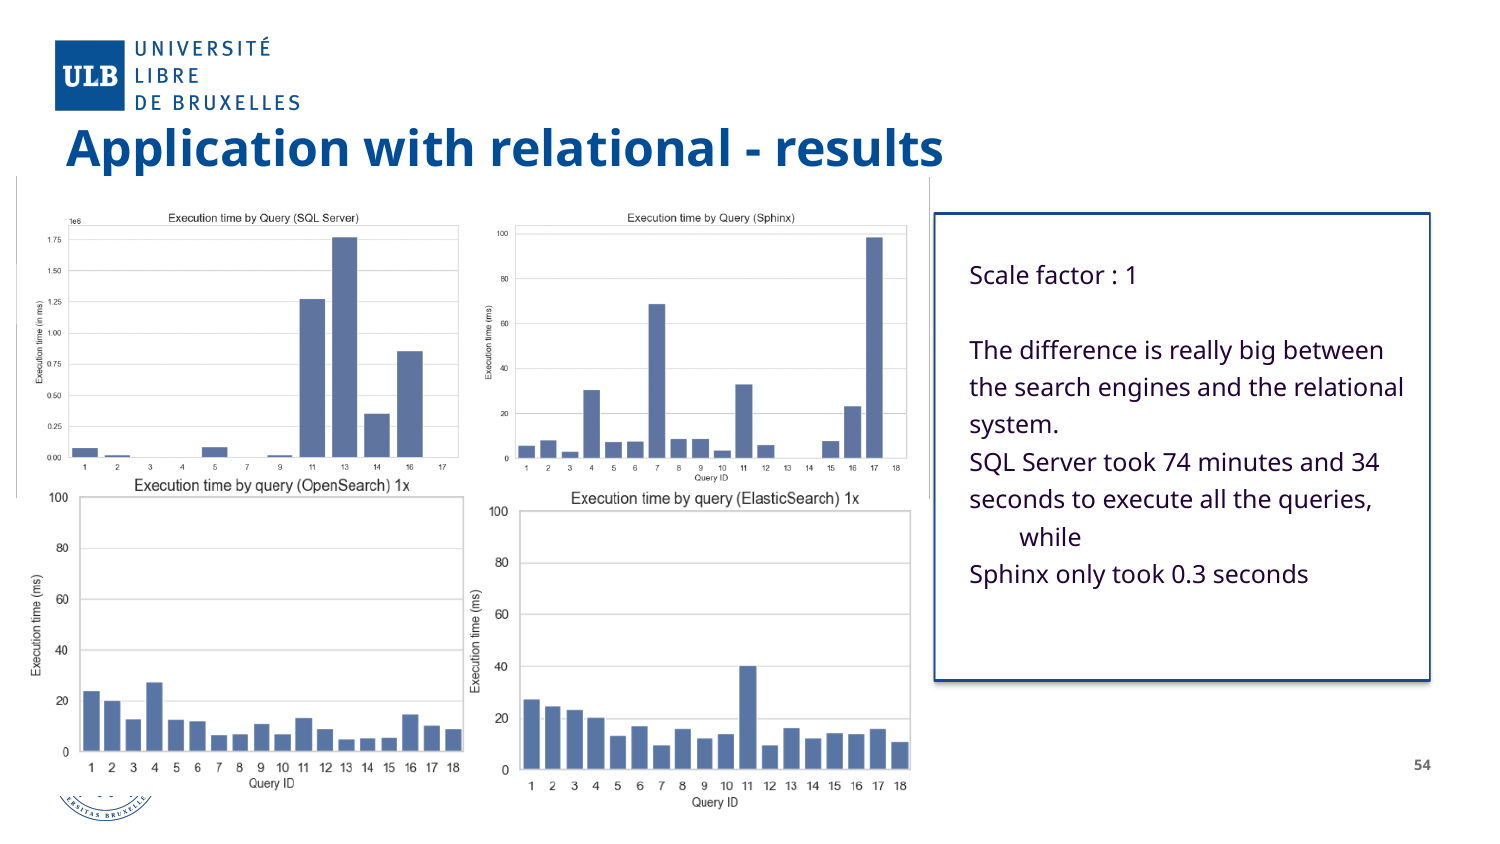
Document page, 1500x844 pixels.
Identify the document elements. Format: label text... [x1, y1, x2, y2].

list Scale factor : 1 The difference is really big between the search engines and the relational system. SQL Server took 74 minutes and 34 seconds to execute all the queries, while Sphinx only took 0.3 seconds [929, 237, 1448, 708]
picture [16, 175, 1435, 821]
picture [51, 34, 302, 113]
title Application with relational - results [51, 113, 1018, 192]
